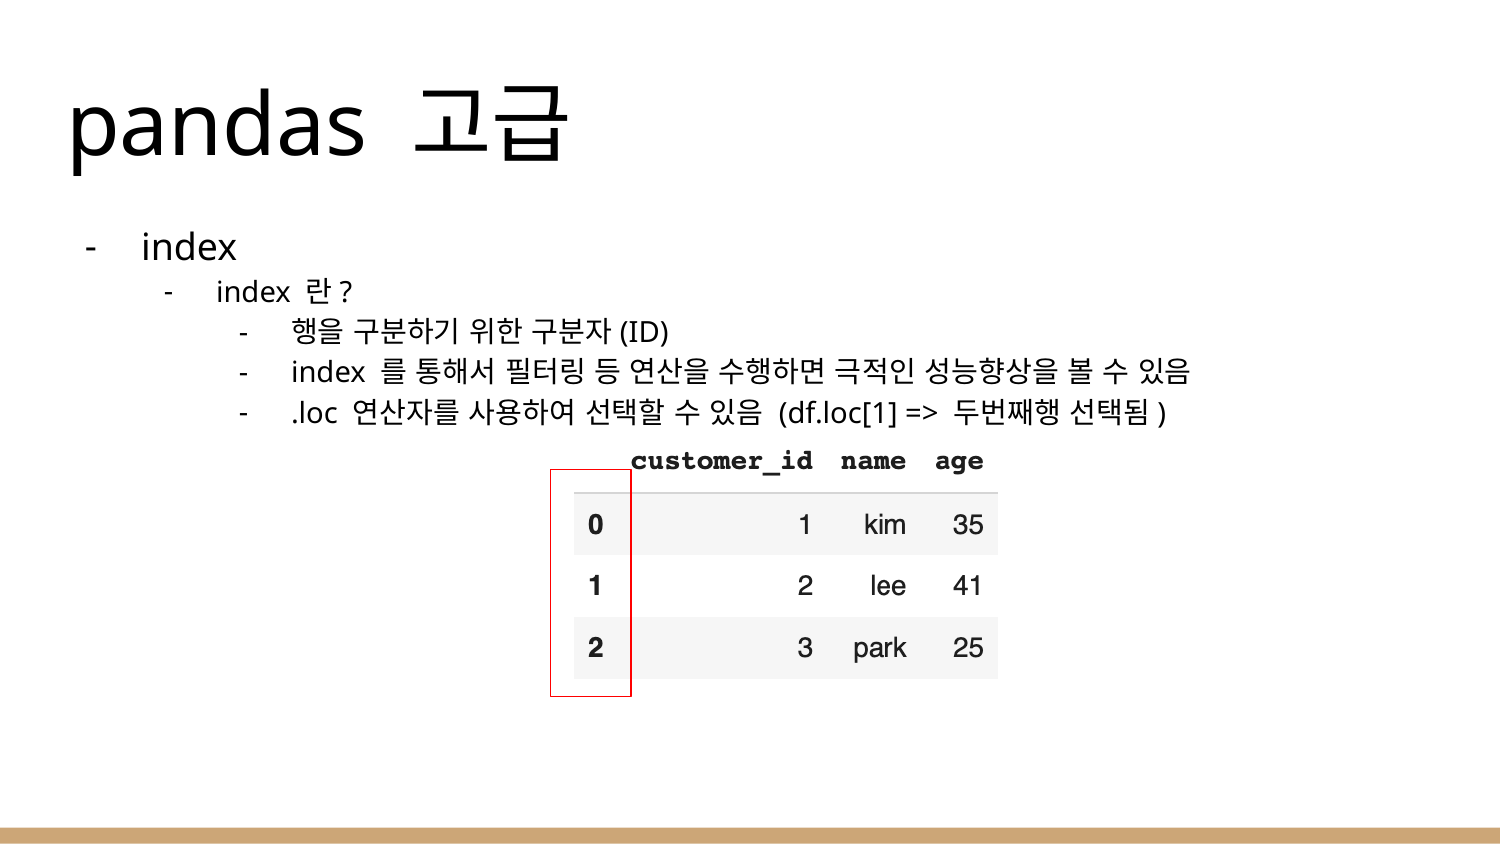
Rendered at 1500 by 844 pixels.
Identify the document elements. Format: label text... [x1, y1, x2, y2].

title pandas 고급 [51, 51, 1449, 189]
list index index 란? 행을 구분하기 위한 구분자(ID) index 를 통해서 필터링 등 연산을 수행하면 극적인 성능향상을 볼 수 있음 .loc 연산자를 사용하여 선택할 수 있음 (df.loc[1] => 두번째행 선택됨) [51, 200, 1449, 752]
picture [564, 434, 1013, 688]
text_box [550, 469, 568, 697]
